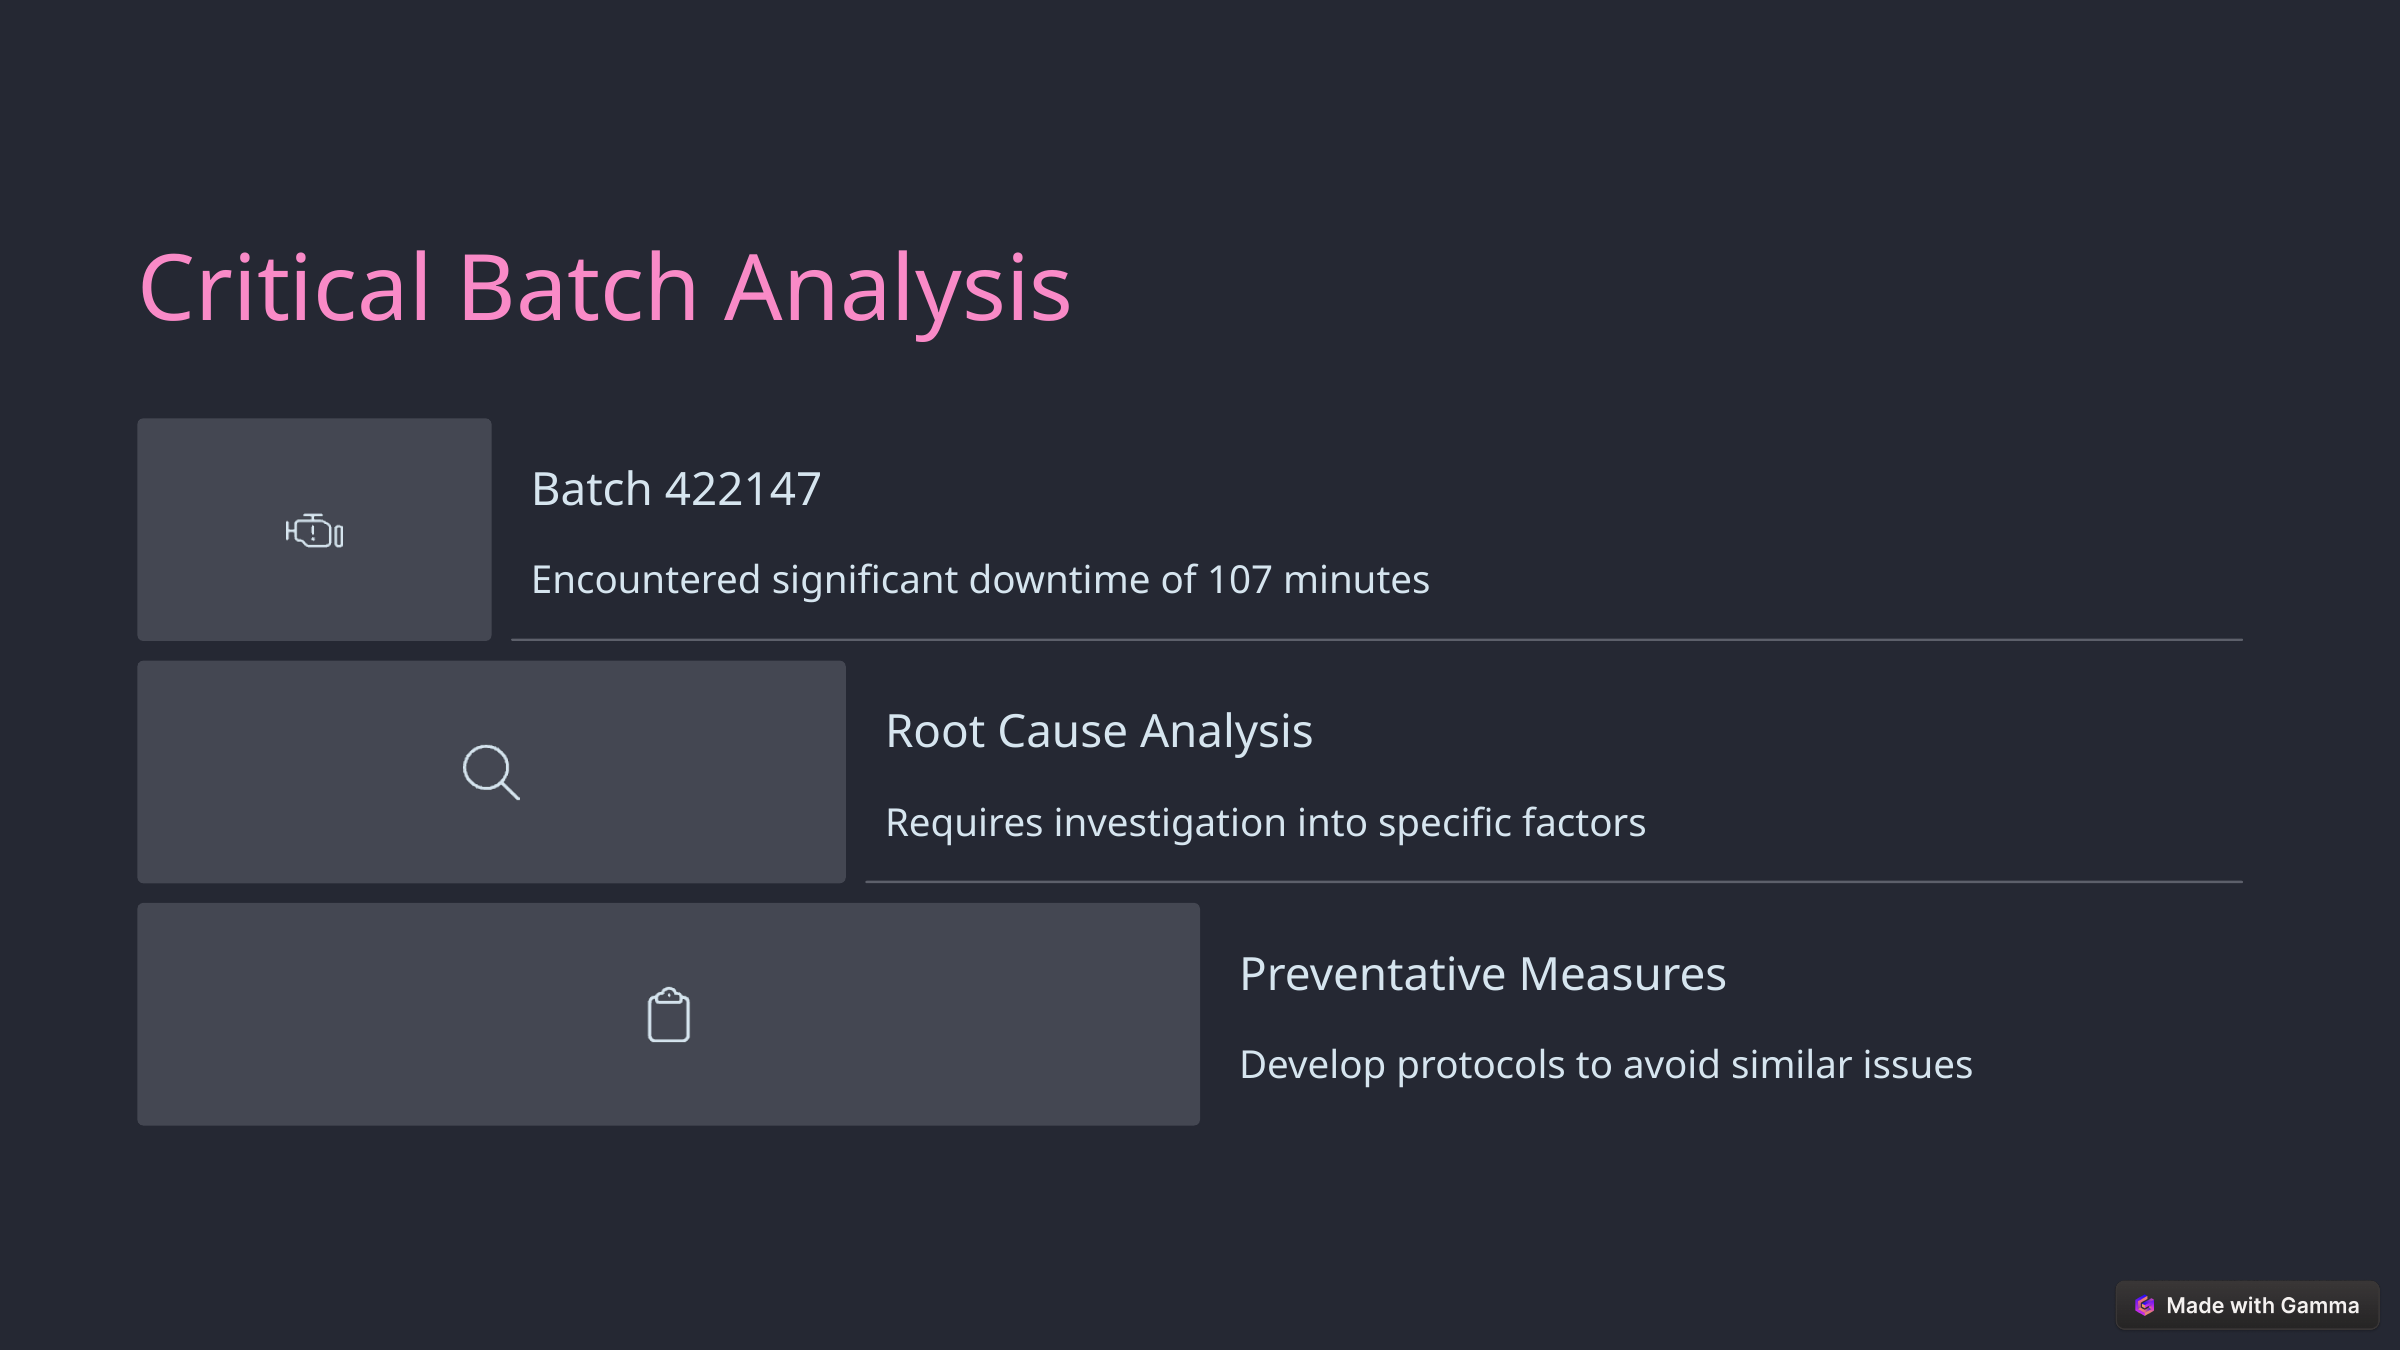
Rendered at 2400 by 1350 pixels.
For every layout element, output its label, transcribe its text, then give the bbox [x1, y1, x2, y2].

picture [463, 737, 520, 807]
text_box Batch 422147 [530, 457, 993, 516]
text_box Preventative Measures [1239, 942, 1726, 1000]
text_box [137, 660, 846, 884]
text_box Encountered significant downtime of 107 minutes [530, 538, 1343, 602]
text_box Develop protocols to avoid similar issues [1239, 1023, 1904, 1087]
picture [641, 979, 697, 1049]
picture [286, 495, 343, 565]
text_box [865, 880, 2243, 884]
text_box Critical Batch Analysis [137, 224, 1093, 340]
text_box Root Cause Analysis [885, 699, 1347, 758]
text_box [137, 418, 492, 641]
text_box Requires investigation into specific factors [885, 781, 1573, 844]
text_box [137, 902, 1201, 1126]
picture [2106, 1271, 2389, 1339]
